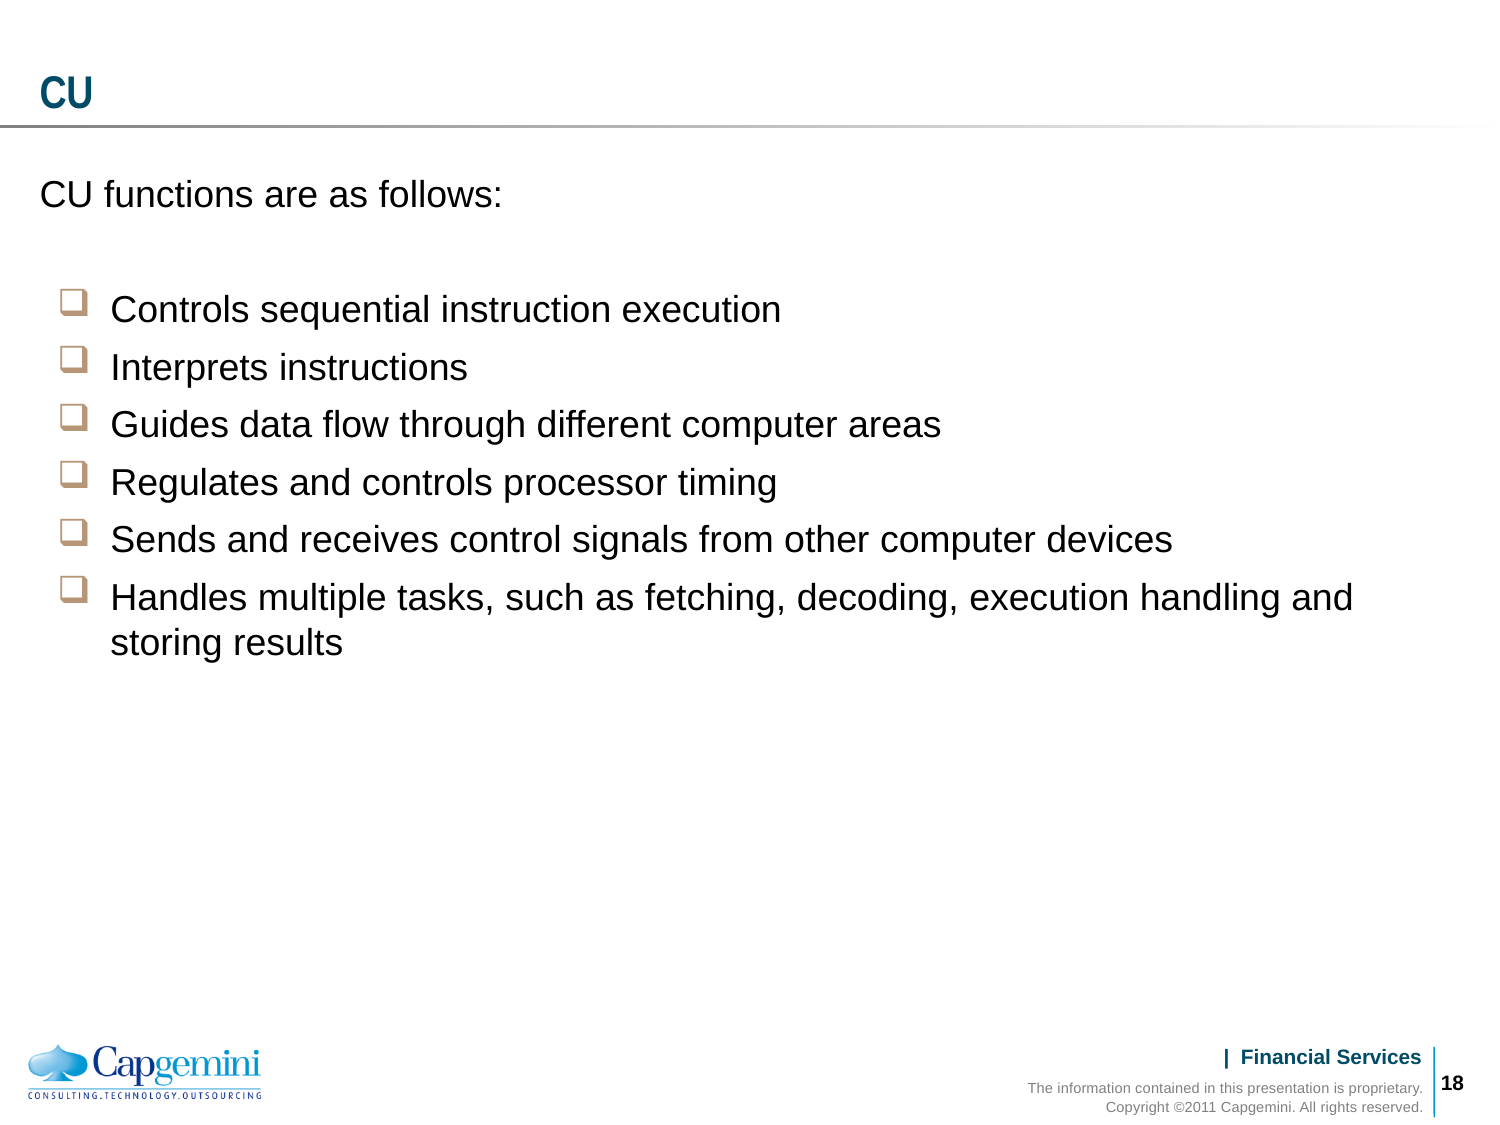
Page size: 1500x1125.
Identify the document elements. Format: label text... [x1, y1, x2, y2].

picture [26, 1043, 263, 1100]
list CU functions are as follows: Controls sequential instruction execution Interprets instructions Guides data flow through different computer areas Regulates and controls processor timing Sends and receives control signals from other computer devices Handles multiple tasks, such as fetching, decoding, execution handling and storing results [39, 162, 1465, 988]
title CU [39, 34, 1470, 126]
